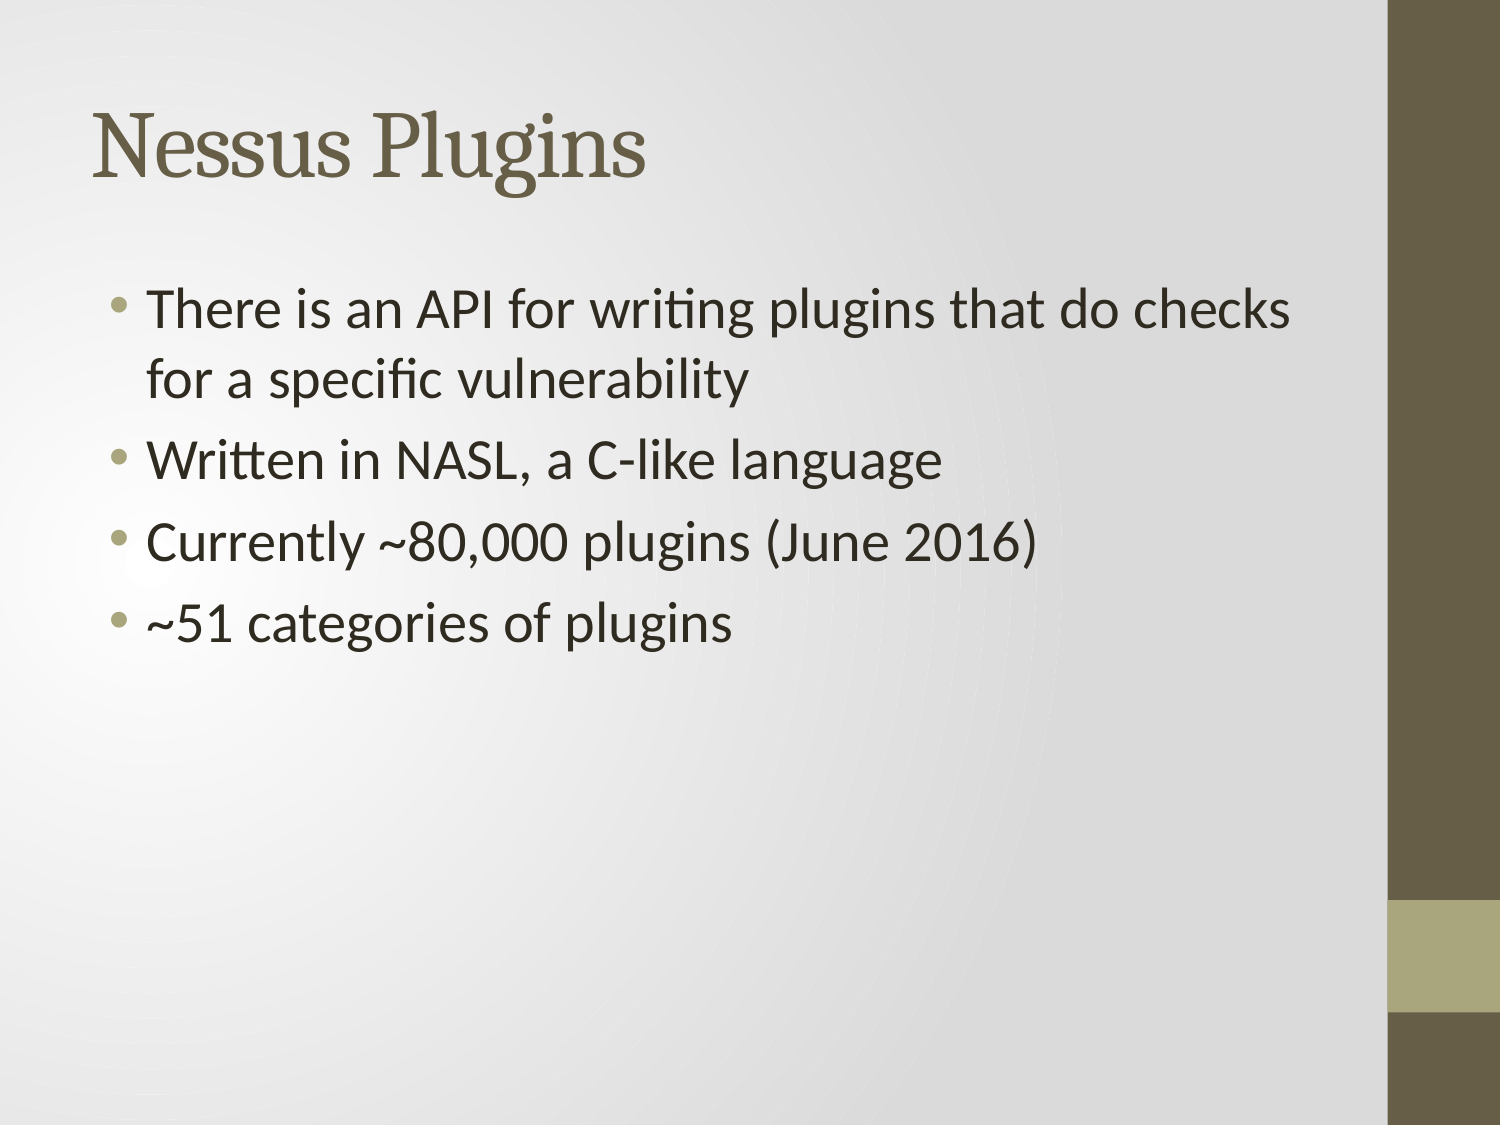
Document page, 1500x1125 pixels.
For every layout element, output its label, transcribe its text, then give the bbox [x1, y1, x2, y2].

list There is an API for writing plugins that do checks for a specific vulnerability Written in NASL, a C-like language Currently ~80,000 plugins (June 2016) ~51 categories of plugins [75, 262, 1325, 1050]
title Nessus Plugins [75, 45, 1325, 233]
